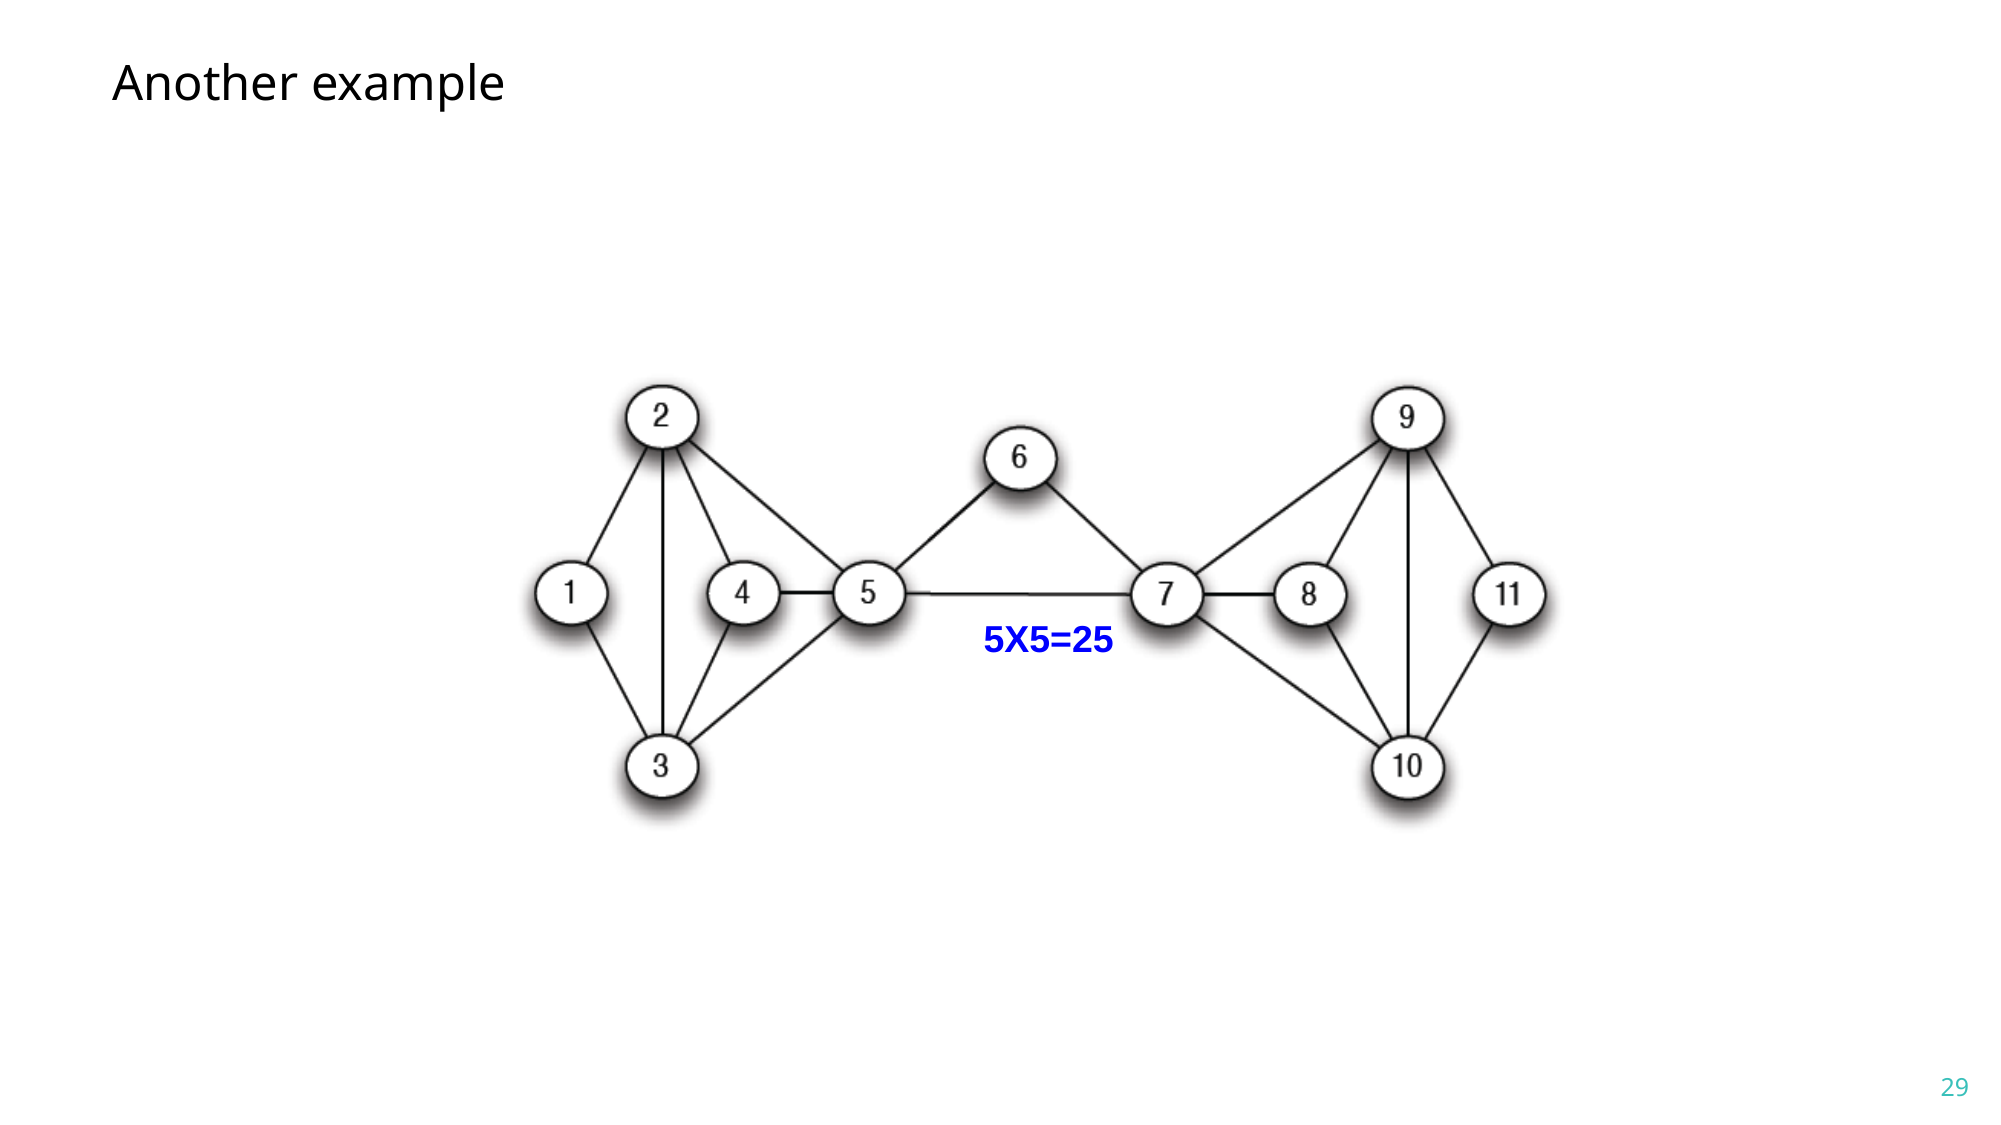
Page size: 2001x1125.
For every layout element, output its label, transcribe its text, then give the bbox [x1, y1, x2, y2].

title Another example [97, 36, 1898, 125]
slide_number 29 [1864, 1056, 1985, 1125]
picture [487, 349, 1612, 864]
